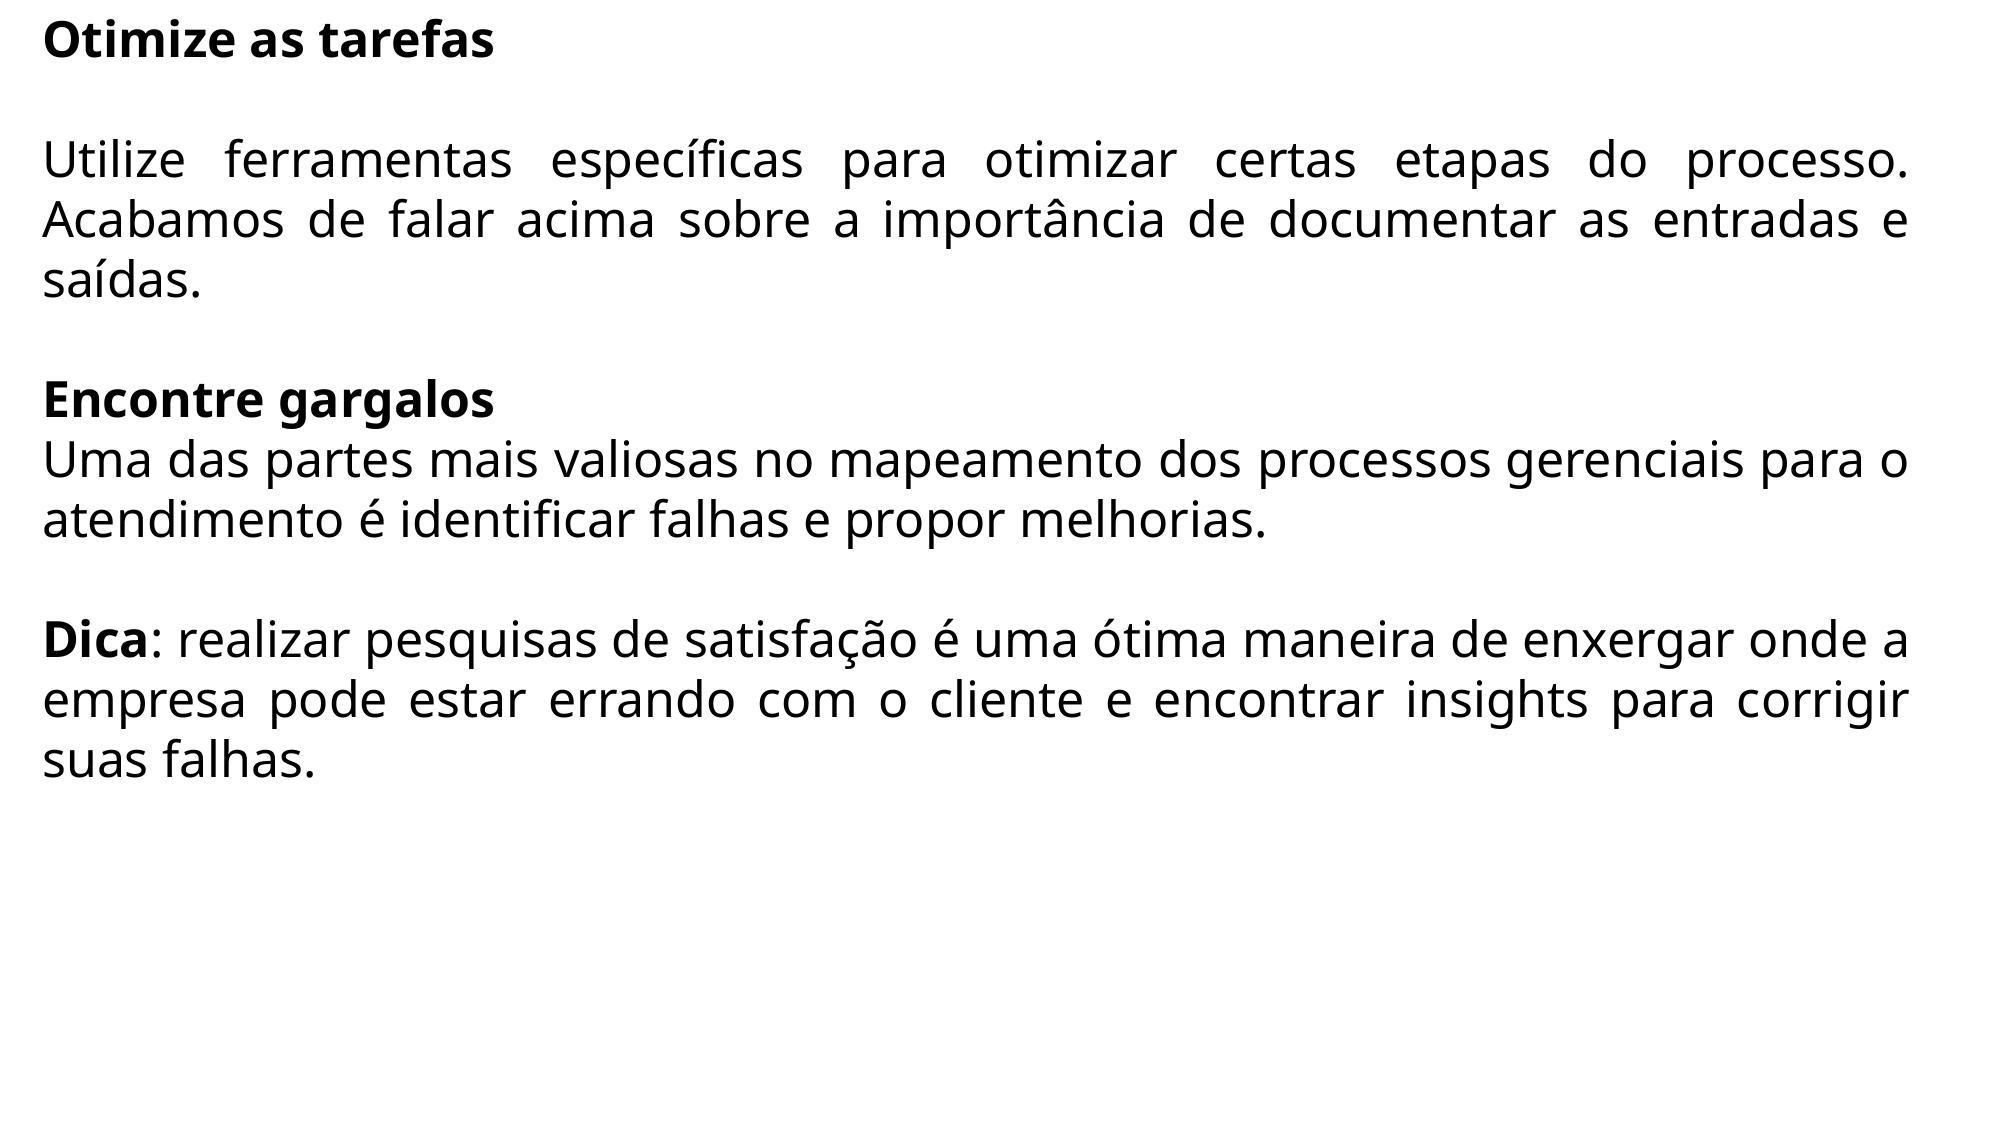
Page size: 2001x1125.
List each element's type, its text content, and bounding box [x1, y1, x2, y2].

text_box Otimize as tarefas Utilize ferramentas específicas para otimizar certas etapas do processo. Acabamos de falar acima sobre a importância de documentar as entradas e saídas. Encontre gargalos Uma das partes mais valiosas no mapeamento dos processos gerenciais para o atendimento é identificar falhas e propor melhorias. Dica: realizar pesquisas de satisfação é uma ótima maneira de enxergar onde a empresa pode estar errando com o cliente e encontrar insights para corrigir suas falhas. [27, 0, 1927, 795]
